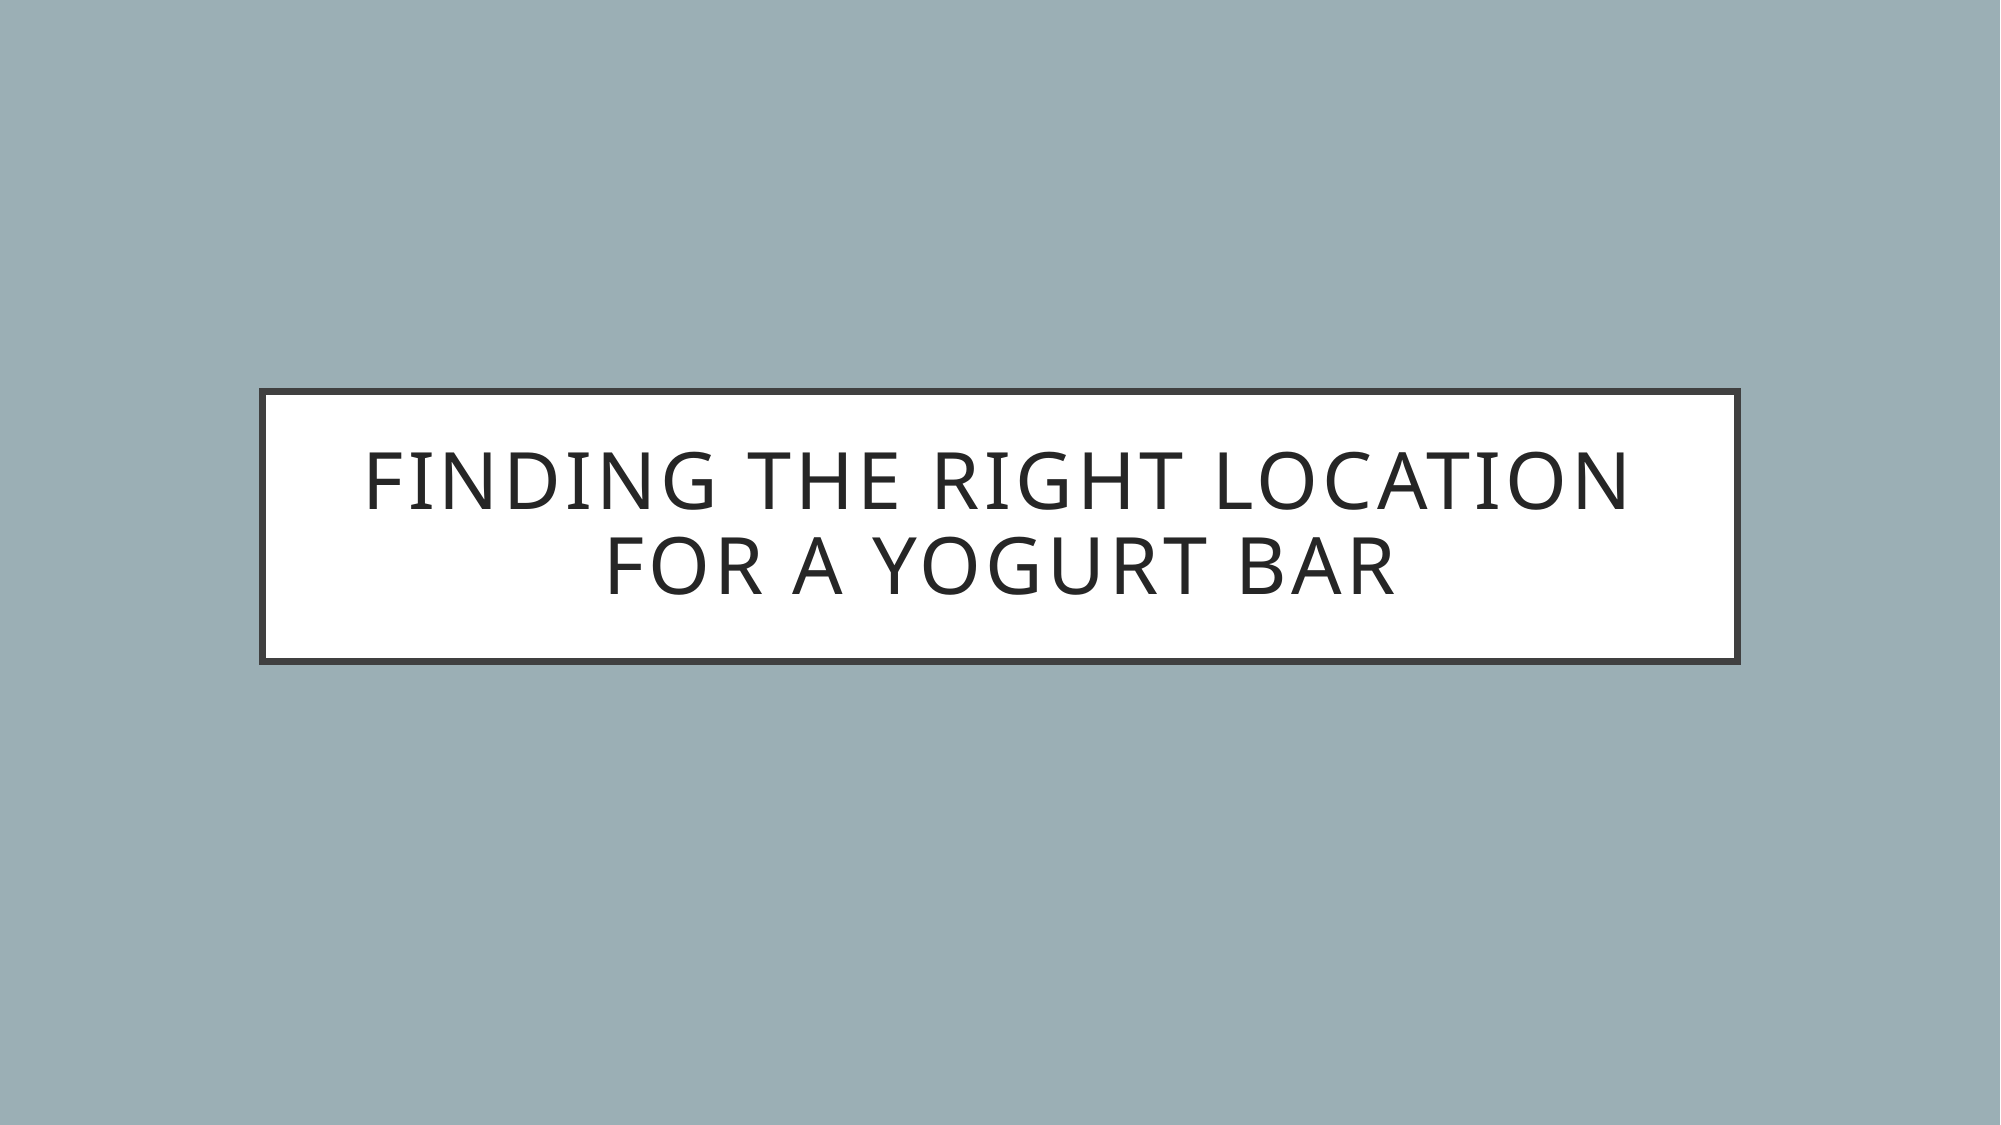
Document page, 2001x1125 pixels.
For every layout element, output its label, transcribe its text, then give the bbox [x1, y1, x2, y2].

title Finding the Right Location for A yogurt BAR [259, 388, 1741, 665]
